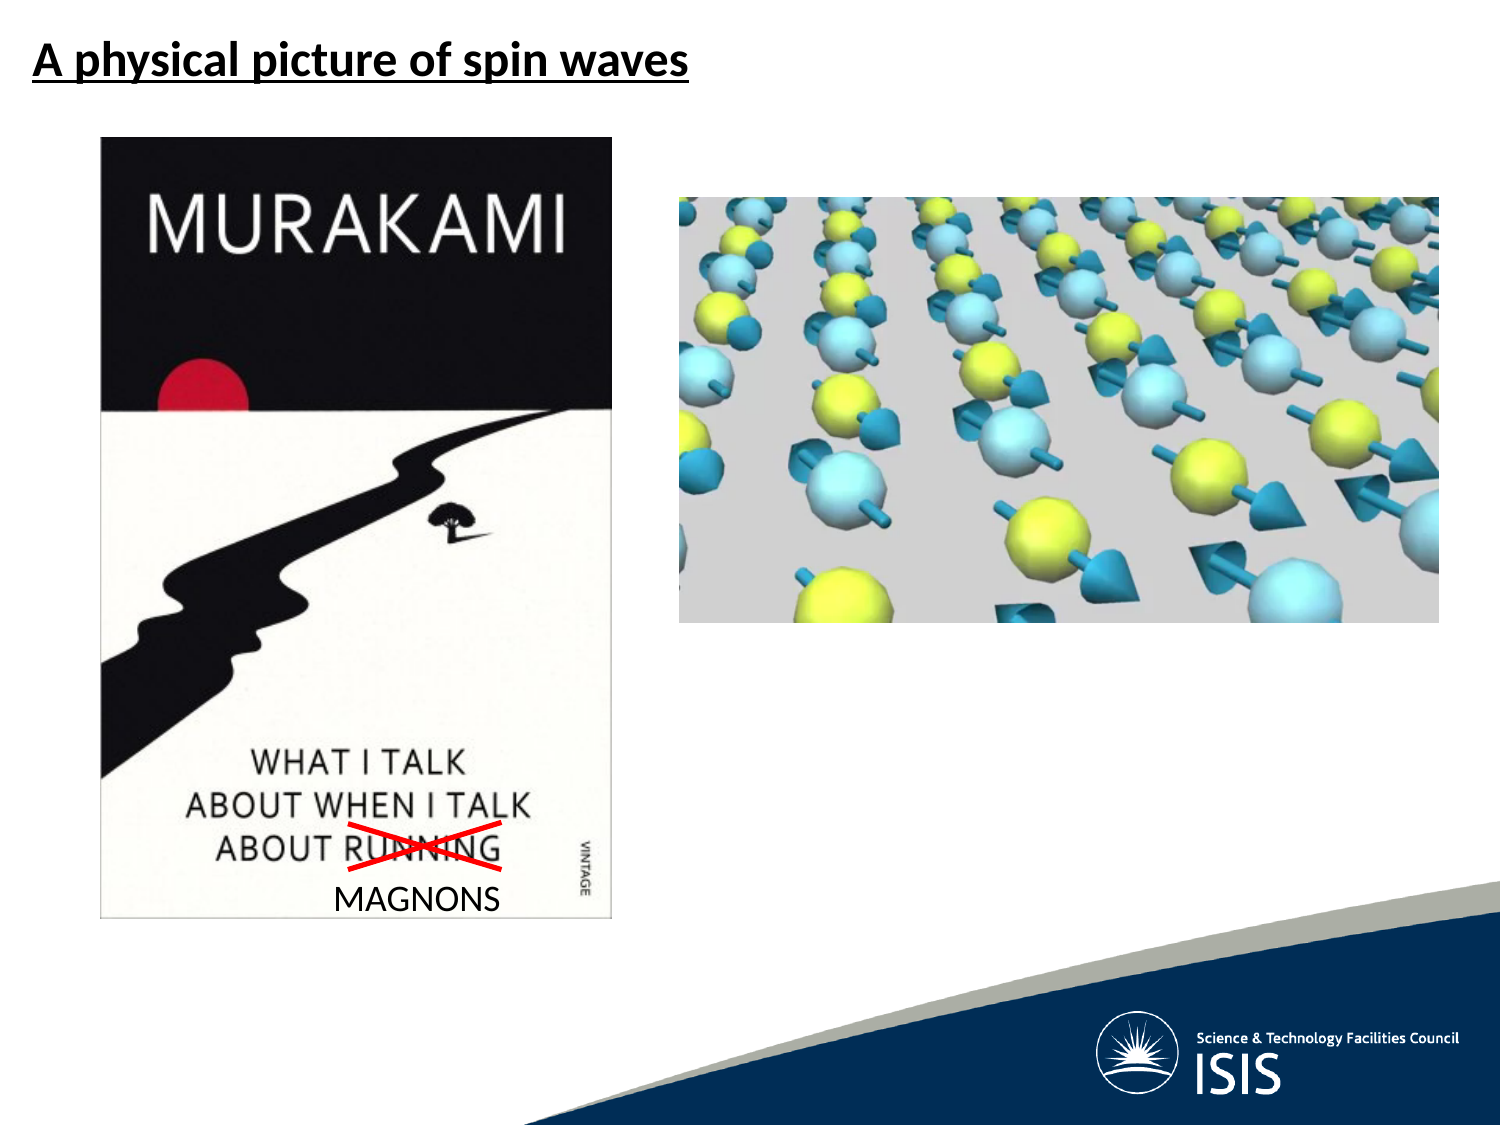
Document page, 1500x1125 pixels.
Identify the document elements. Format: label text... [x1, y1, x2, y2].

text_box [678, 195, 1440, 625]
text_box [347, 823, 502, 870]
text_box A physical picture of spin waves [17, 19, 1483, 94]
picture [0, 136, 1500, 1125]
